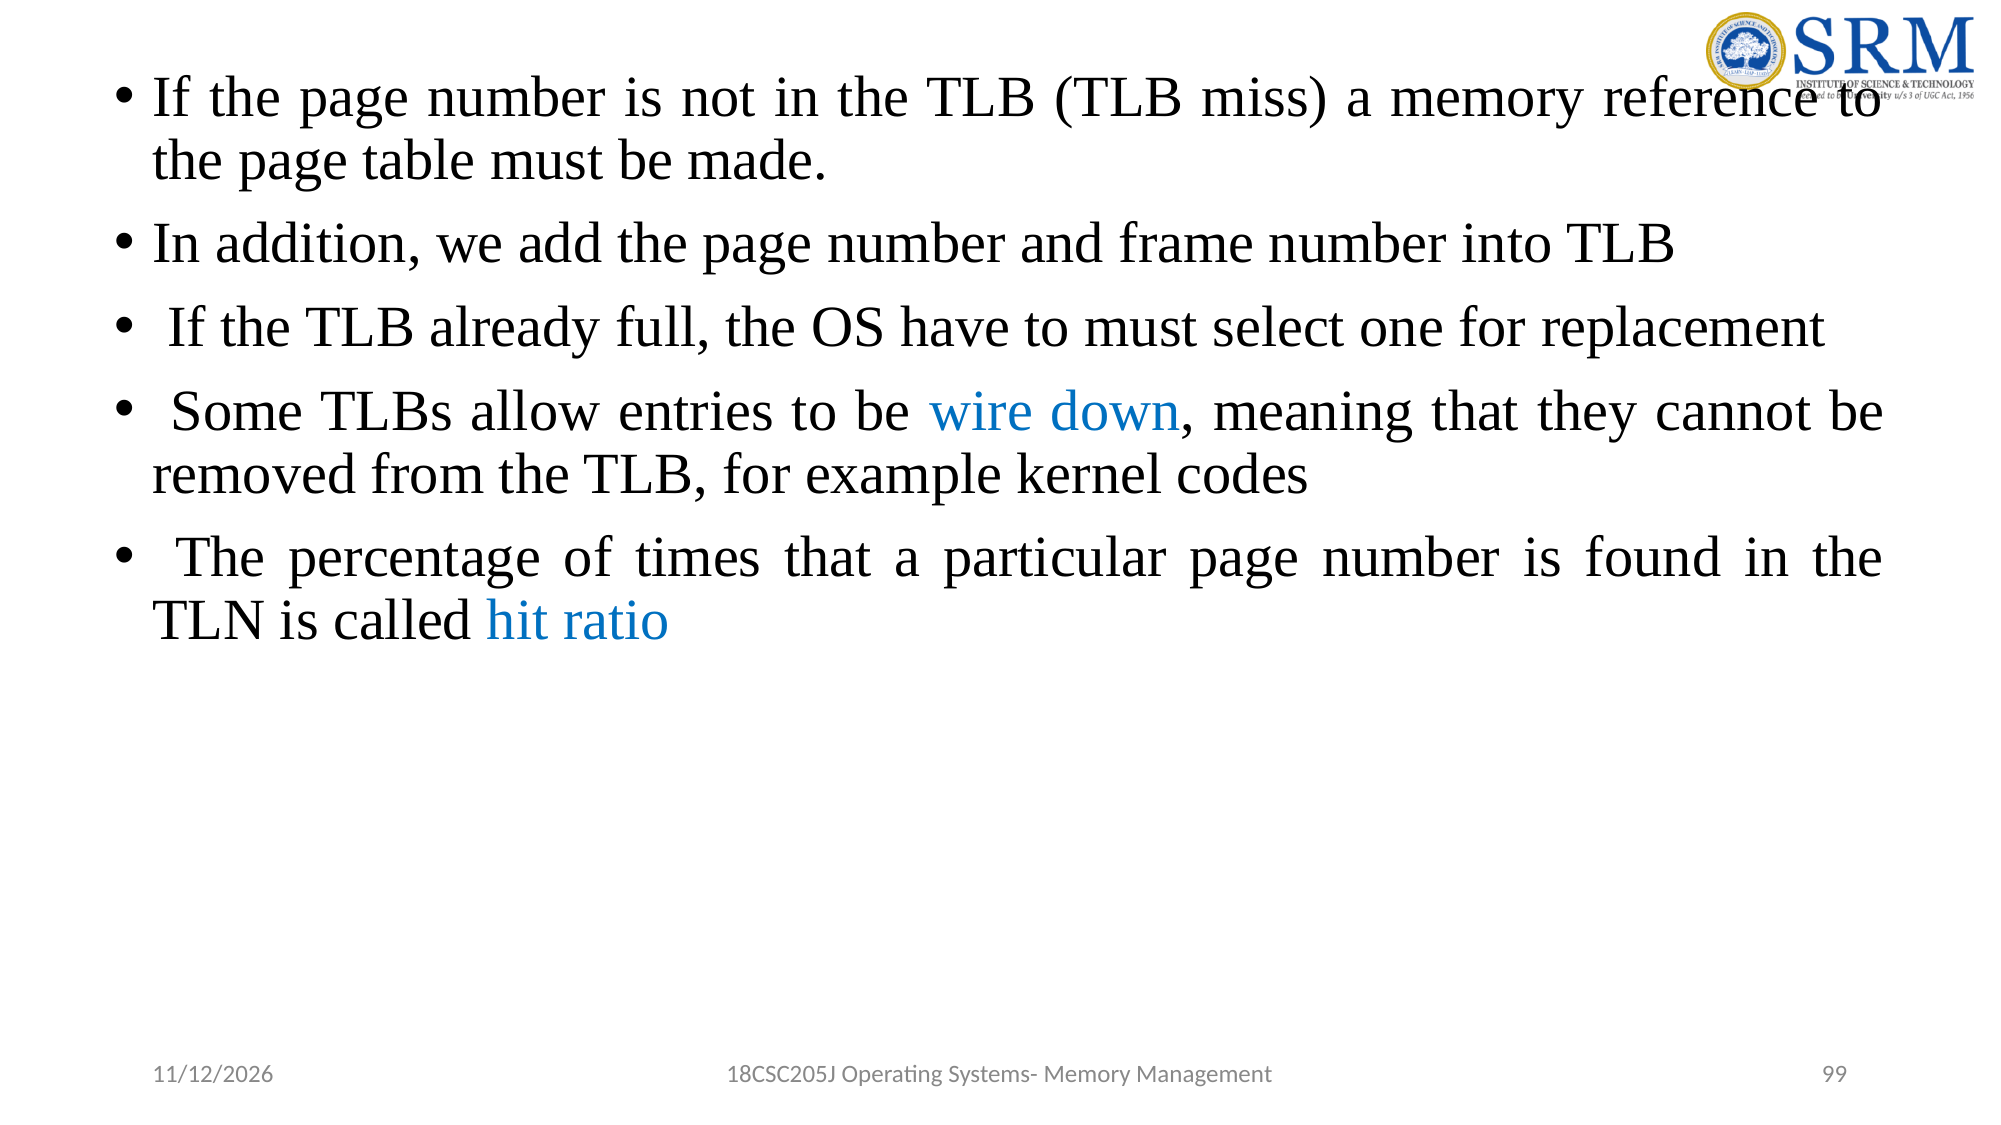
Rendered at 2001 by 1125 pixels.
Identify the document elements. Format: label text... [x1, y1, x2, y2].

list If the page number is not in the TLB (TLB miss) a memory reference to the page table must be made. In addition, we add the page number and frame number into TLB If the TLB already full, the OS have to must select one for replacement Some TLBs allow entries to be wire down, meaning that they cannot be removed from the TLB, for example kernel codes The percentage of times that a particular page number is found in the TLN is called hit ratio [99, 58, 1900, 1005]
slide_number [137, 1042, 588, 1103]
slide_number 99 [1412, 1042, 1863, 1103]
picture [1706, 12, 1974, 100]
footer 18CSC205J Operating Systems- Memory Management [662, 1042, 1338, 1103]
